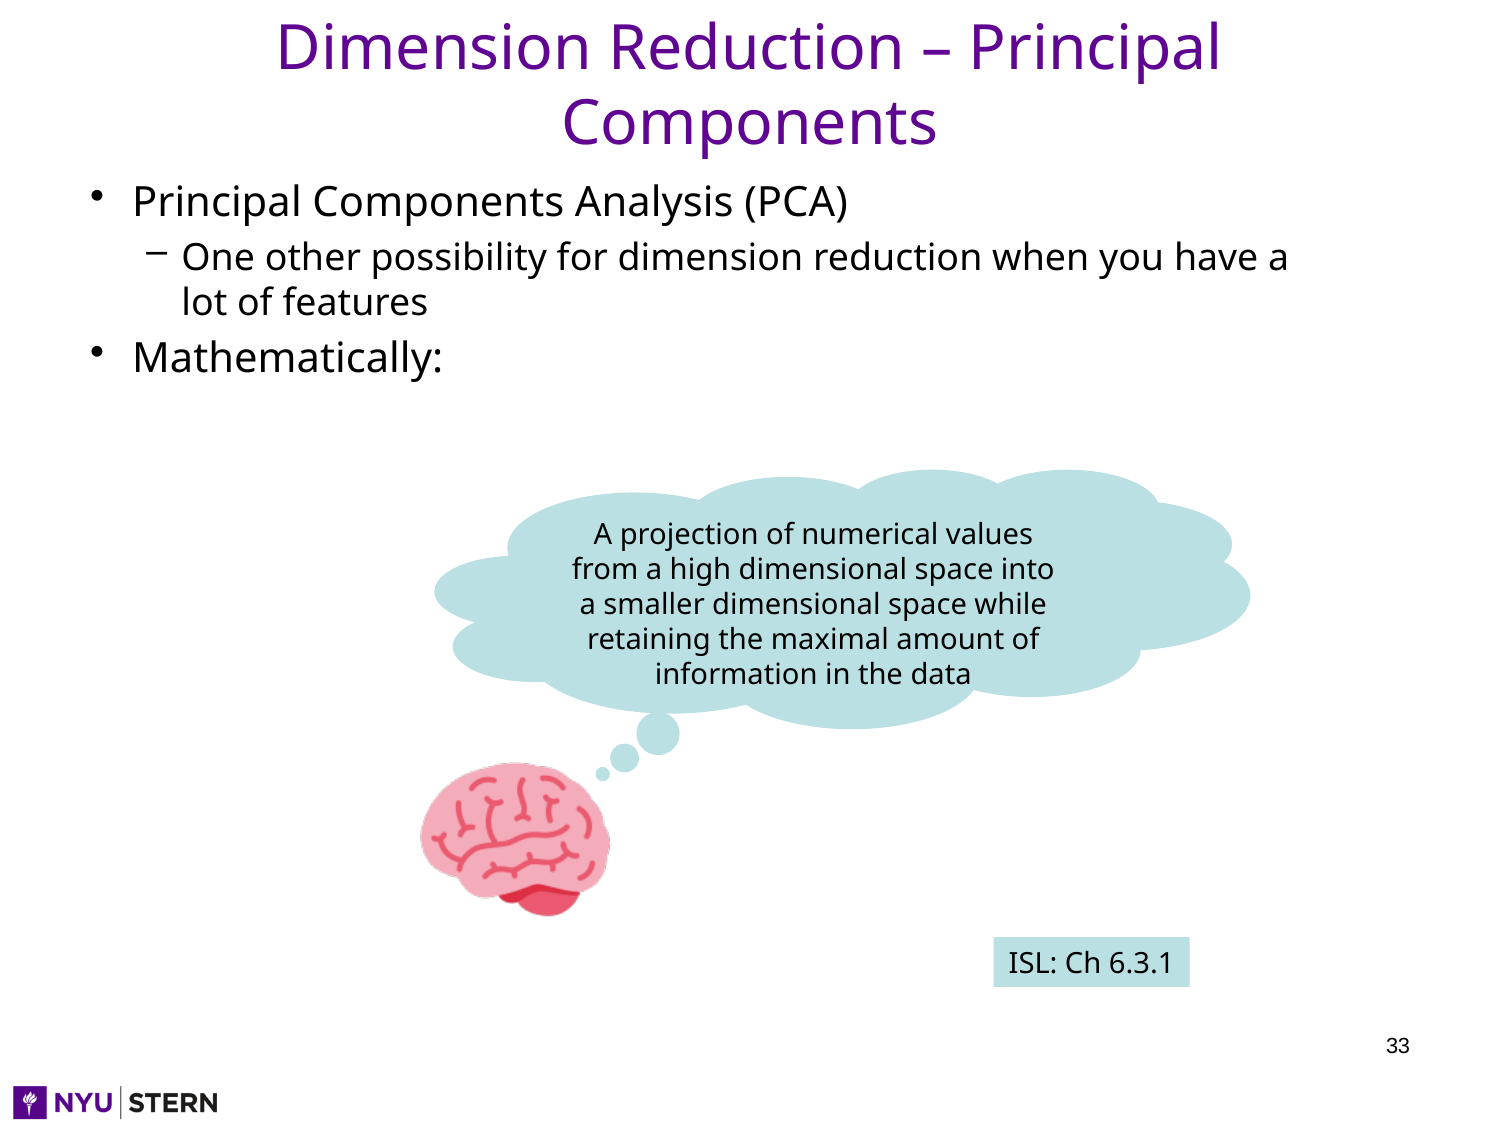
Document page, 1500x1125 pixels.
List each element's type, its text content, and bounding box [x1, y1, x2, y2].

picture [418, 741, 614, 938]
list Principal Components Analysis (PCA) One other possibility for dimension reduction when you have a lot of features Mathematically: [75, 167, 1324, 380]
picture [0, 1038, 230, 1125]
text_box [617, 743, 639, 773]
title Dimension Reduction – Principal Components [75, 22, 1425, 142]
text_box A projection of numerical values from a high dimensional space into a smaller dimensional space while retaining the maximal amount of information in the data [434, 469, 1251, 756]
slide_number 33 [1074, 1024, 1426, 1103]
text_box ISL: Ch 6.3.1 [993, 937, 1190, 987]
